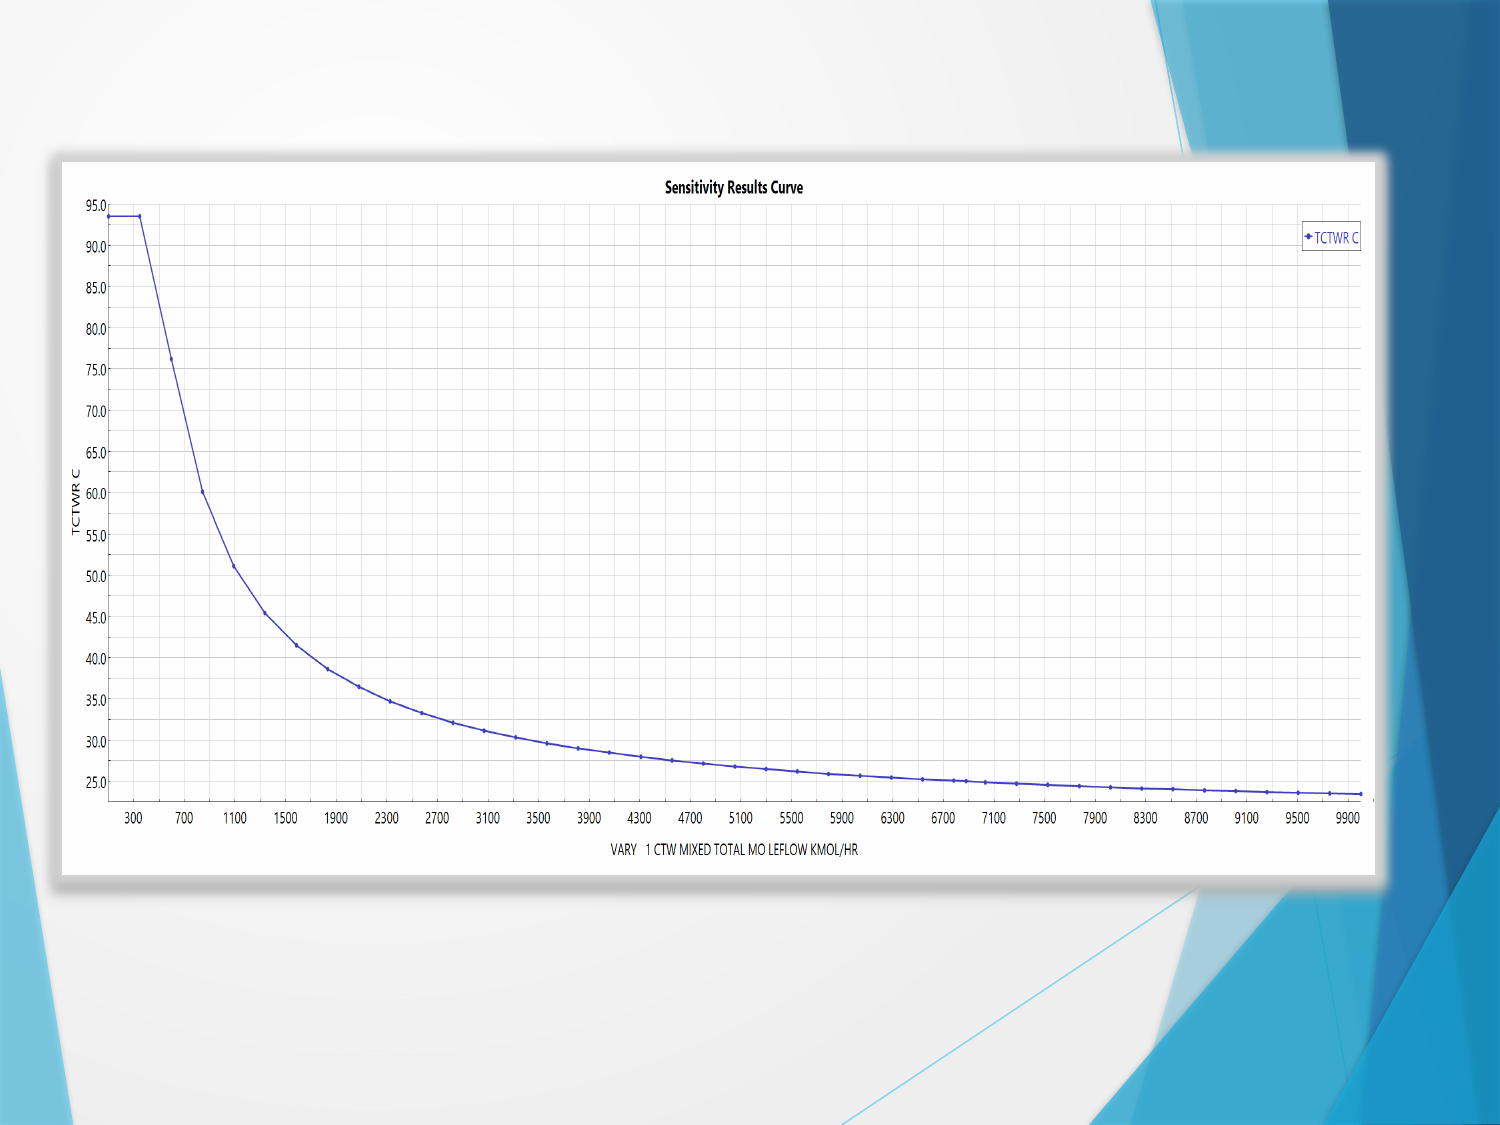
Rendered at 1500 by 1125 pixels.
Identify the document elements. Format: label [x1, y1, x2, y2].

picture [61, 161, 1376, 876]
